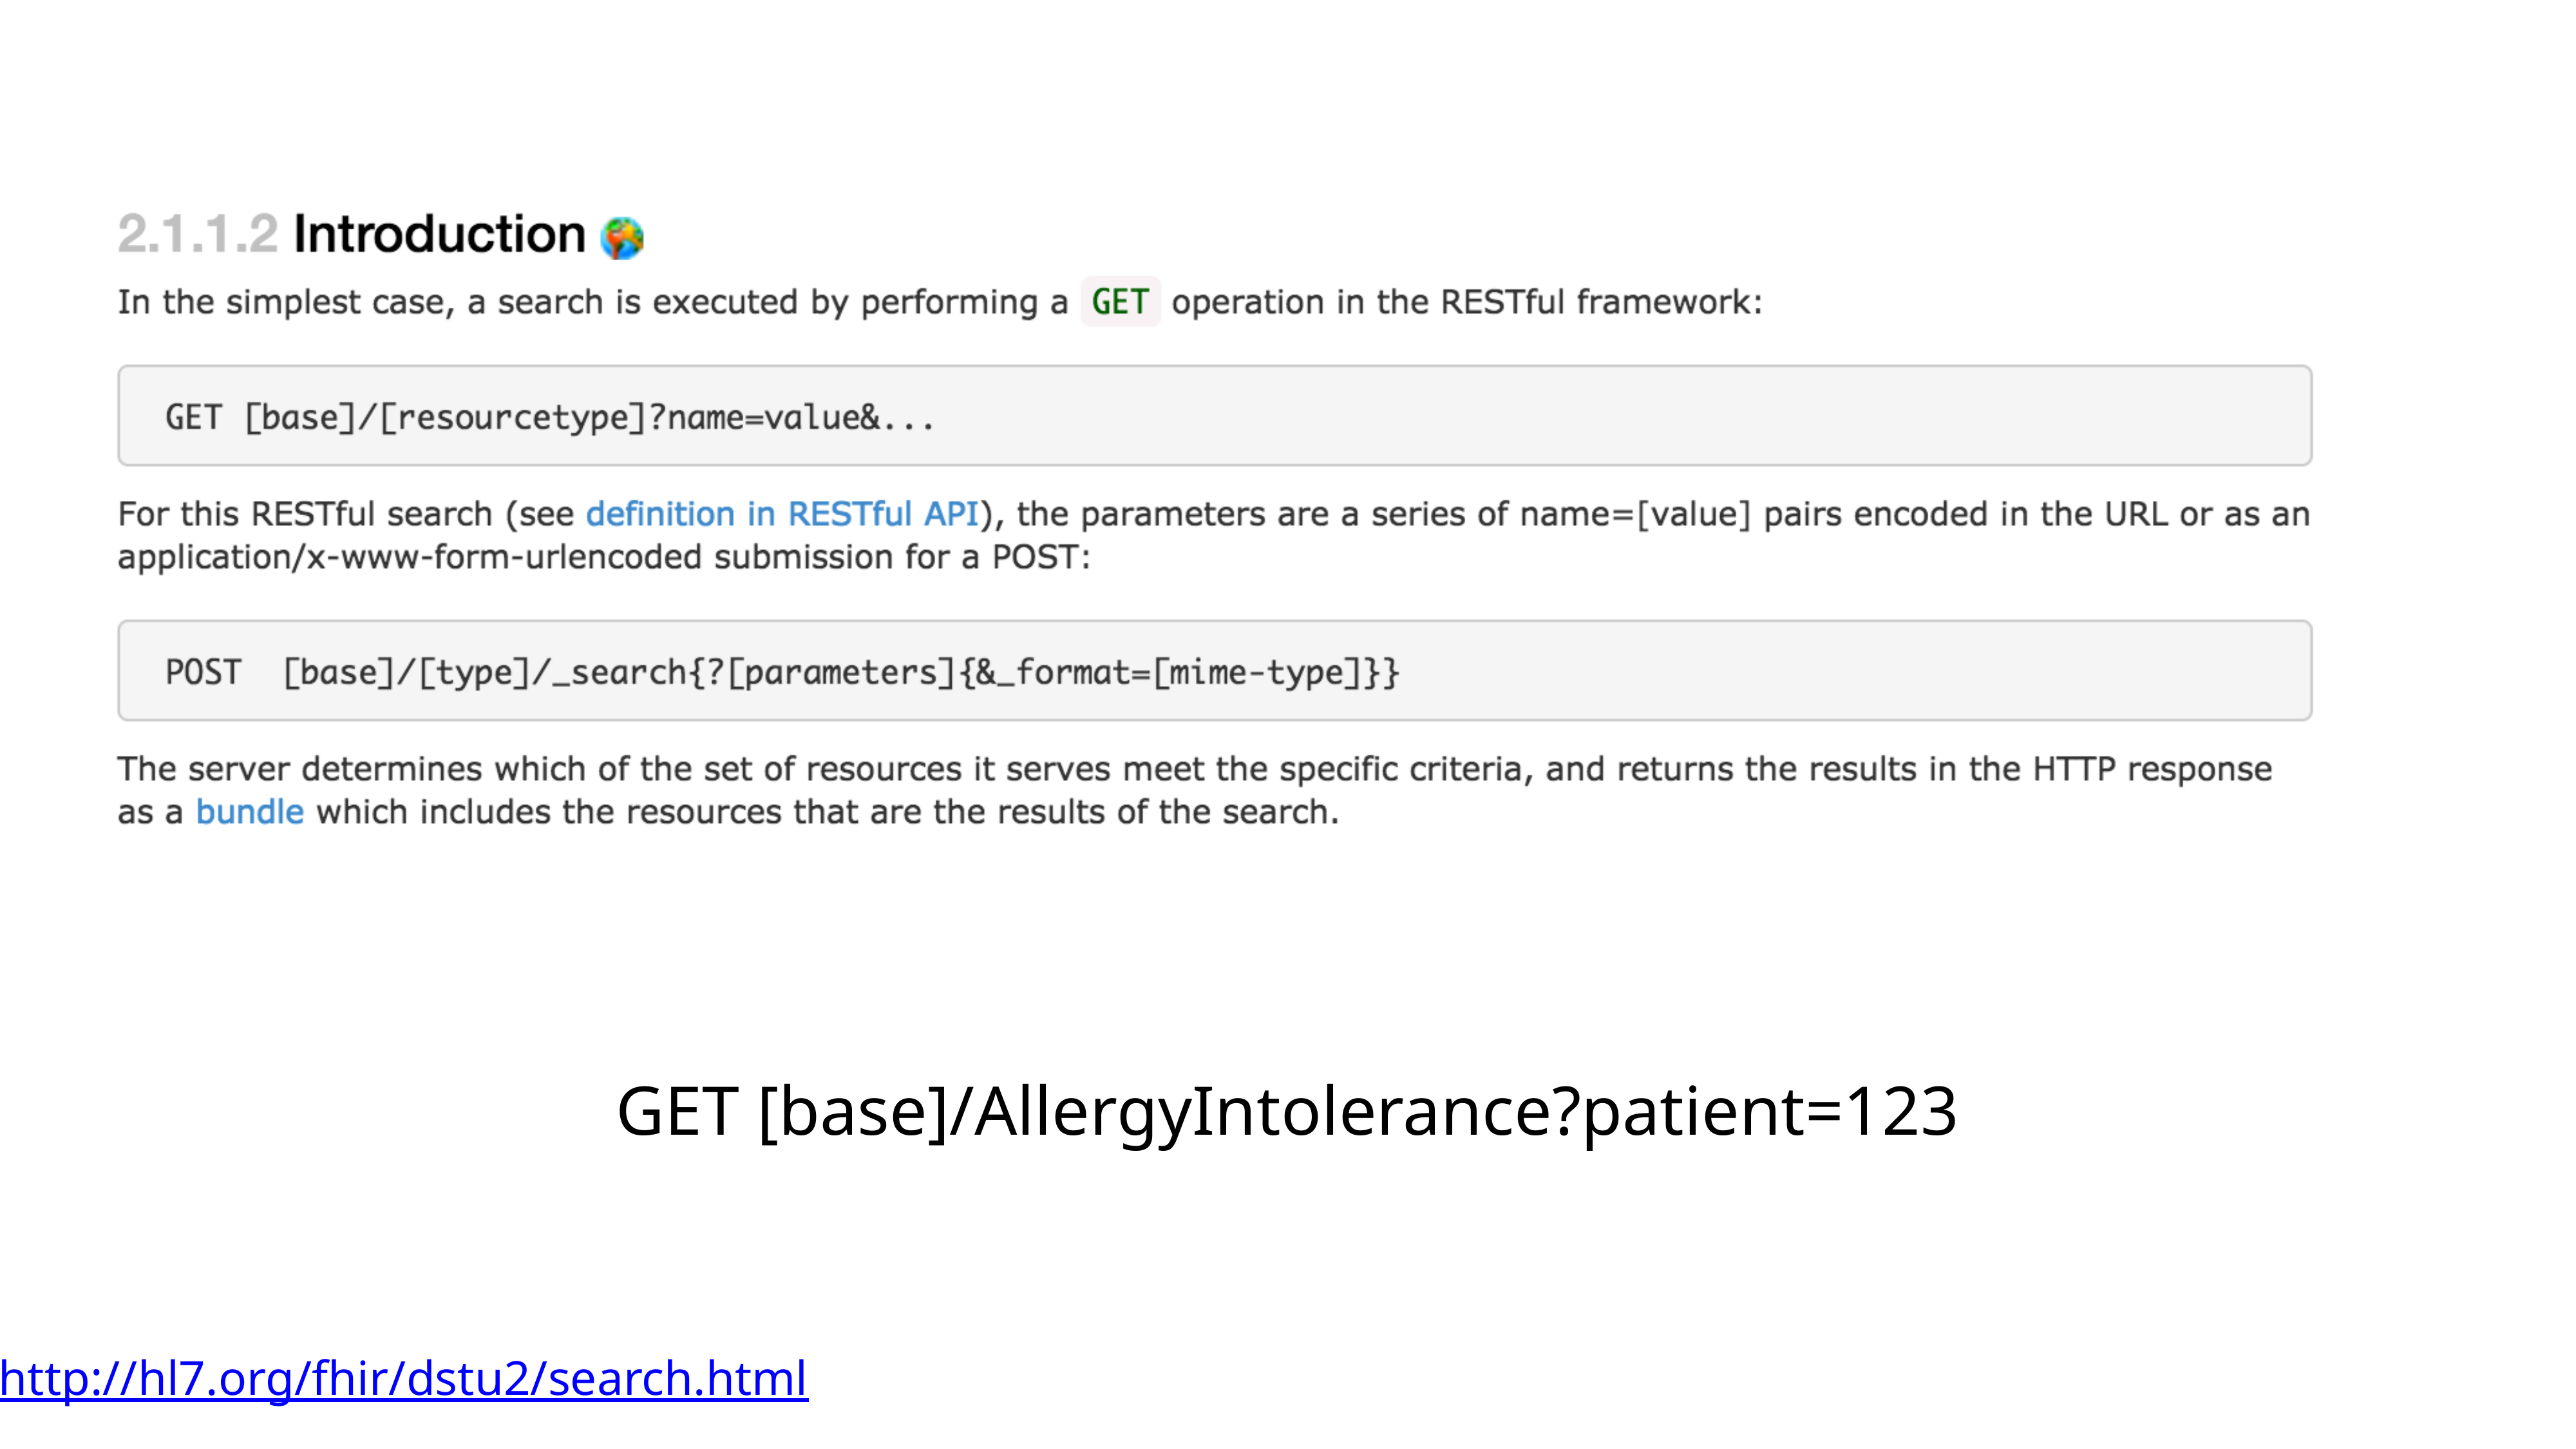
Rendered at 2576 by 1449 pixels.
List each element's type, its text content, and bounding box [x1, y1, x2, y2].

text_box http://hl7.org/fhir/dstu2/search.html [0, 1342, 814, 1417]
text_box GET [base]/AllergyIntolerance?patient=123 [610, 1062, 1965, 1154]
picture [72, 195, 2504, 870]
